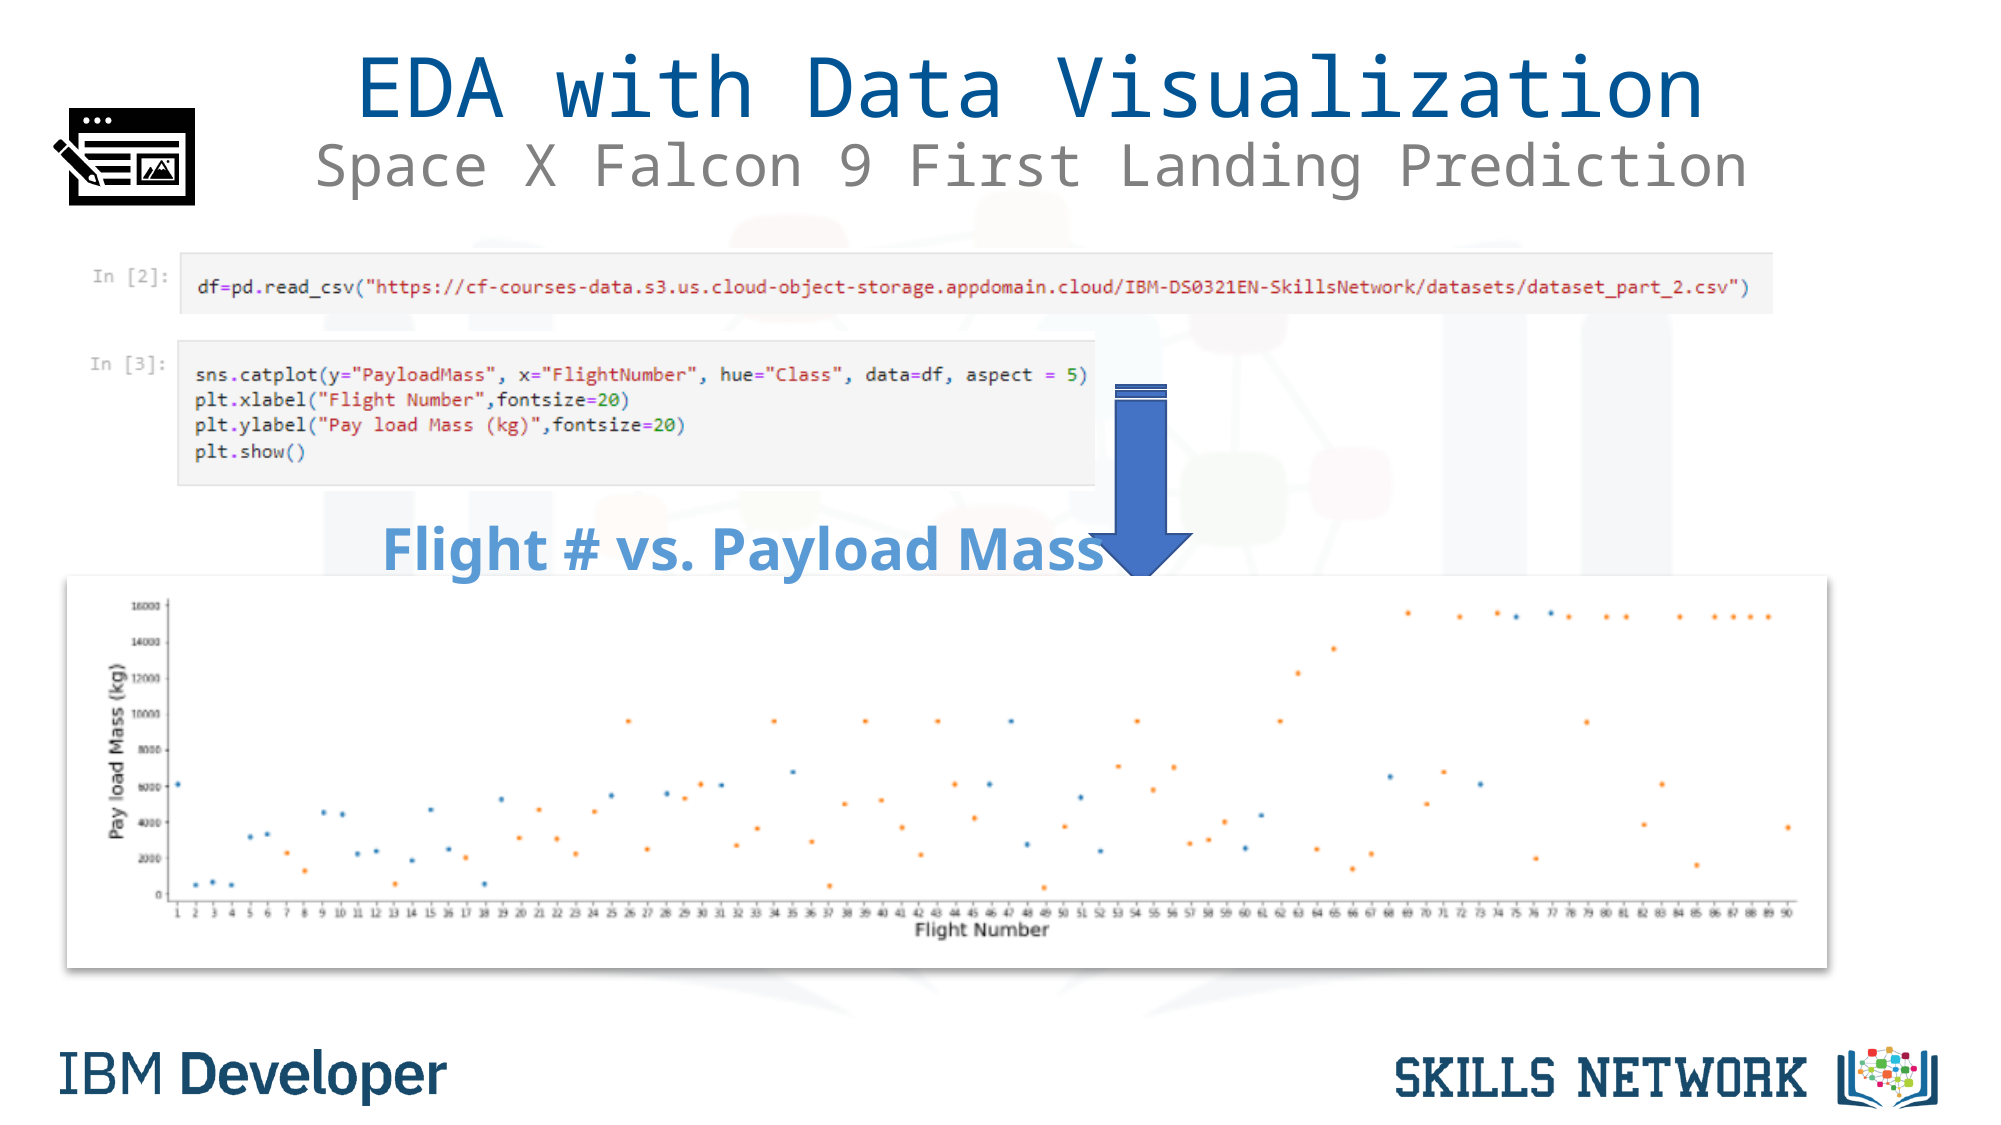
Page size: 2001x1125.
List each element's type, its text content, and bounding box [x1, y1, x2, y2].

text_box EDA with Data Visualization Space X Falcon 9 First Landing Prediction [261, 38, 1800, 207]
picture [1390, 1045, 1945, 1111]
picture [88, 248, 1773, 315]
text_box [1115, 390, 1167, 398]
text_box Flight # vs. Payload Mass [365, 504, 1121, 590]
text_box [1115, 384, 1167, 389]
picture [81, 590, 1813, 954]
picture [50, 81, 201, 232]
text_box [1114, 399, 1194, 575]
picture [55, 1045, 459, 1108]
picture [65, 331, 1095, 491]
